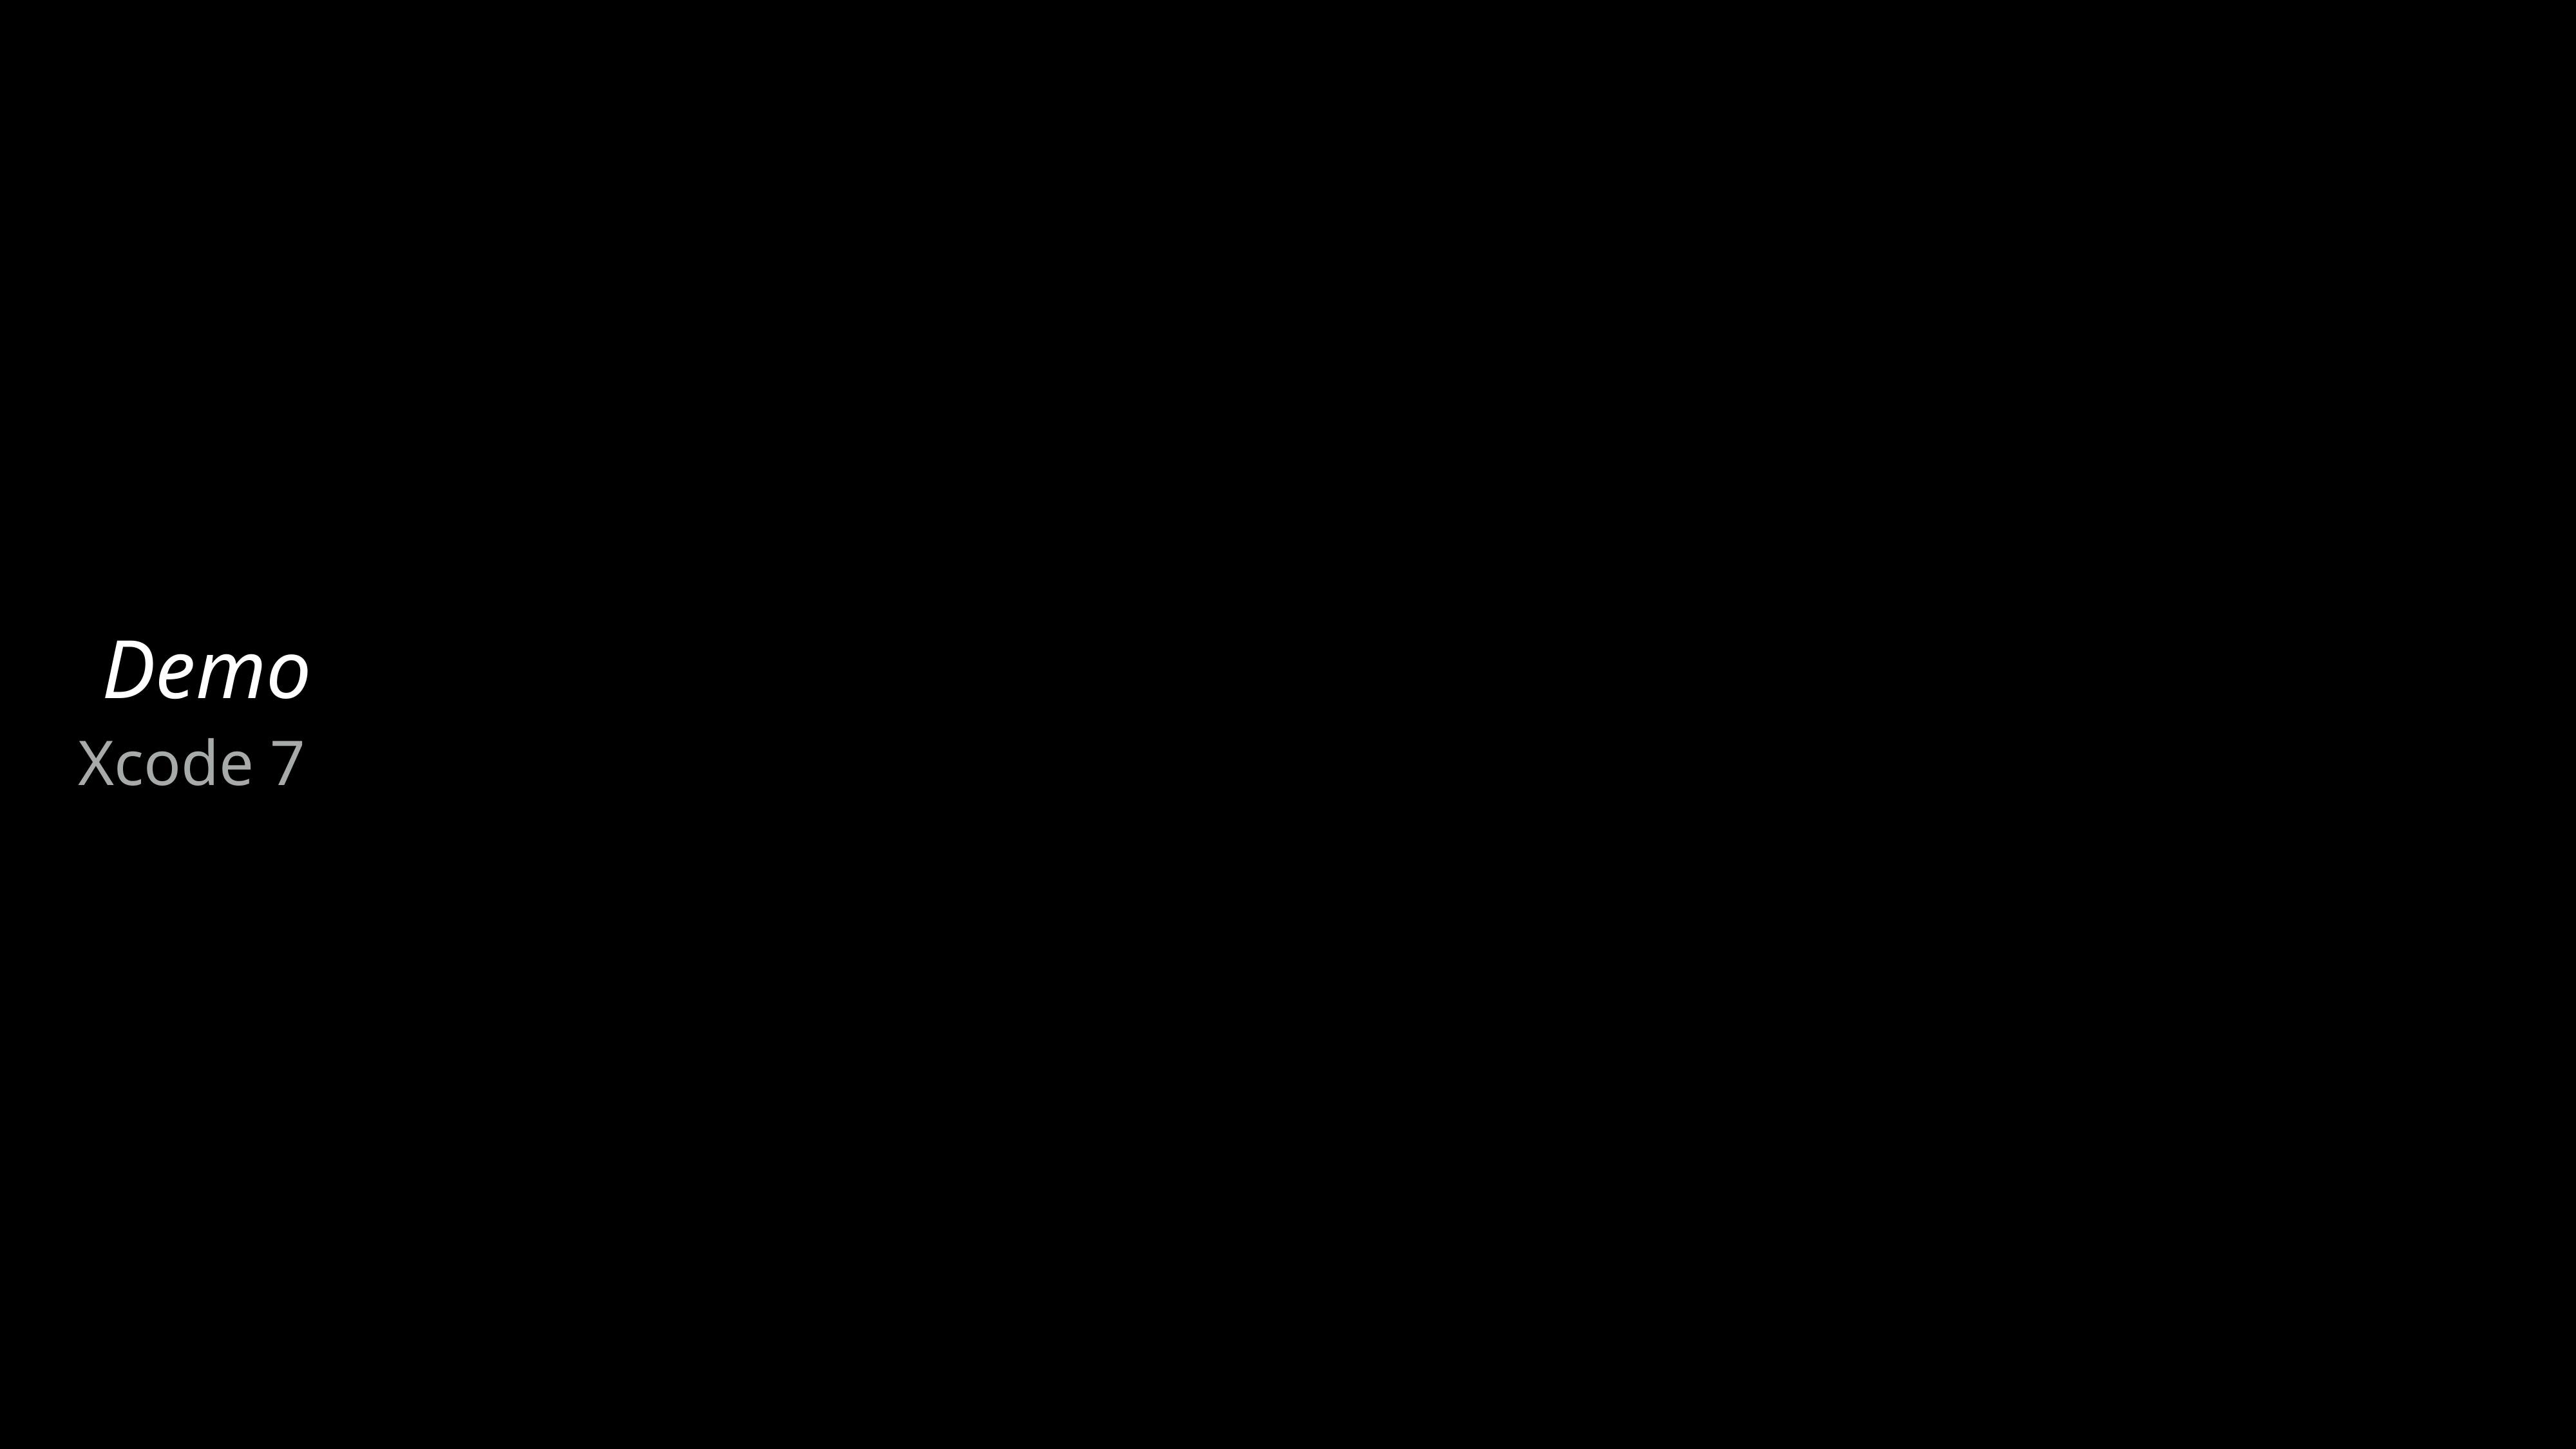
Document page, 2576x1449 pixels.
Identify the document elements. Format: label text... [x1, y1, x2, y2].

text_box Xcode 7 [70, 715, 313, 806]
text_box Demo [94, 611, 320, 723]
